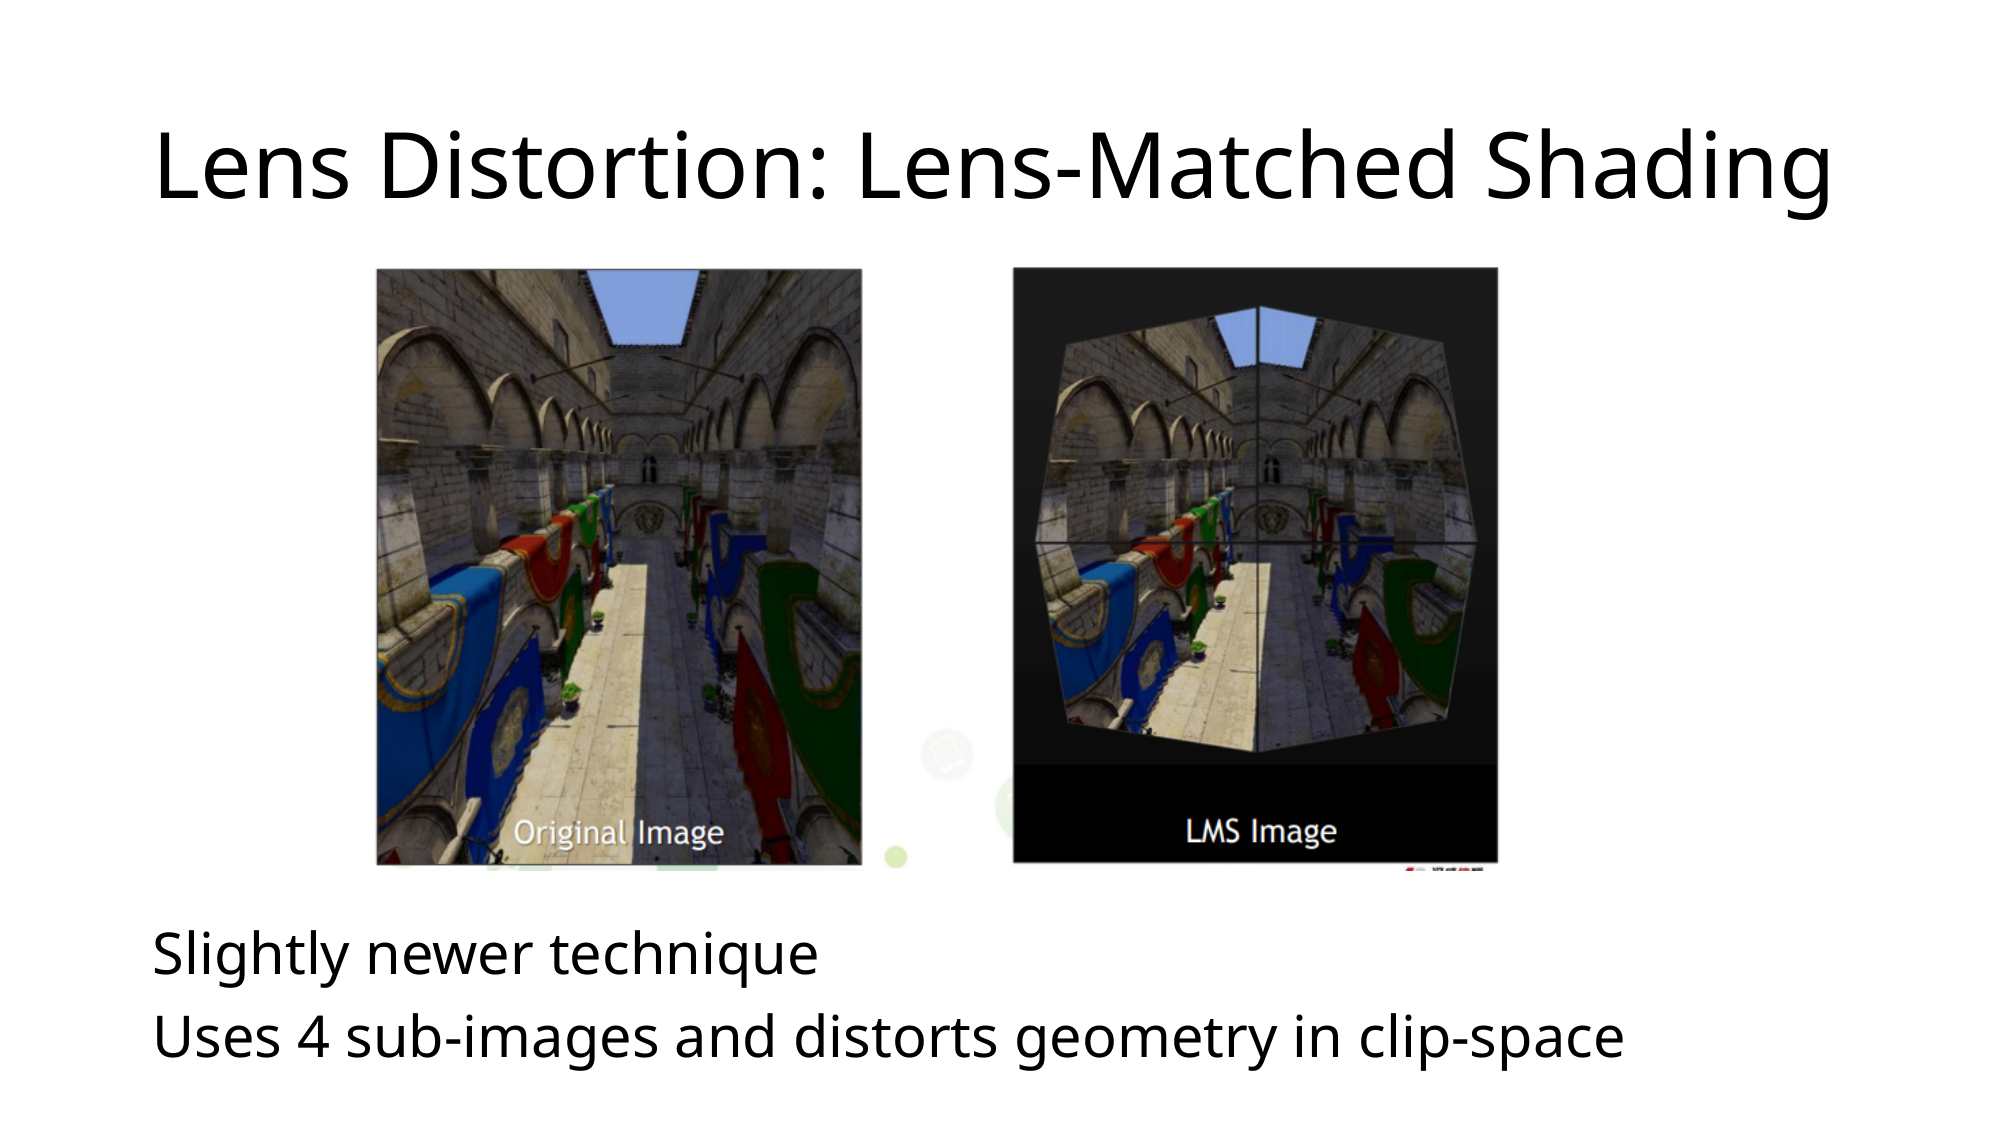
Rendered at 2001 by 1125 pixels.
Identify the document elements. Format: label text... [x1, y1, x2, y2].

picture [354, 254, 1509, 871]
list Slightly newer technique Uses 4 sub-images and distorts geometry in clip-space [137, 917, 1863, 1079]
title Lens Distortion: Lens-Matched Shading [137, 59, 1863, 278]
